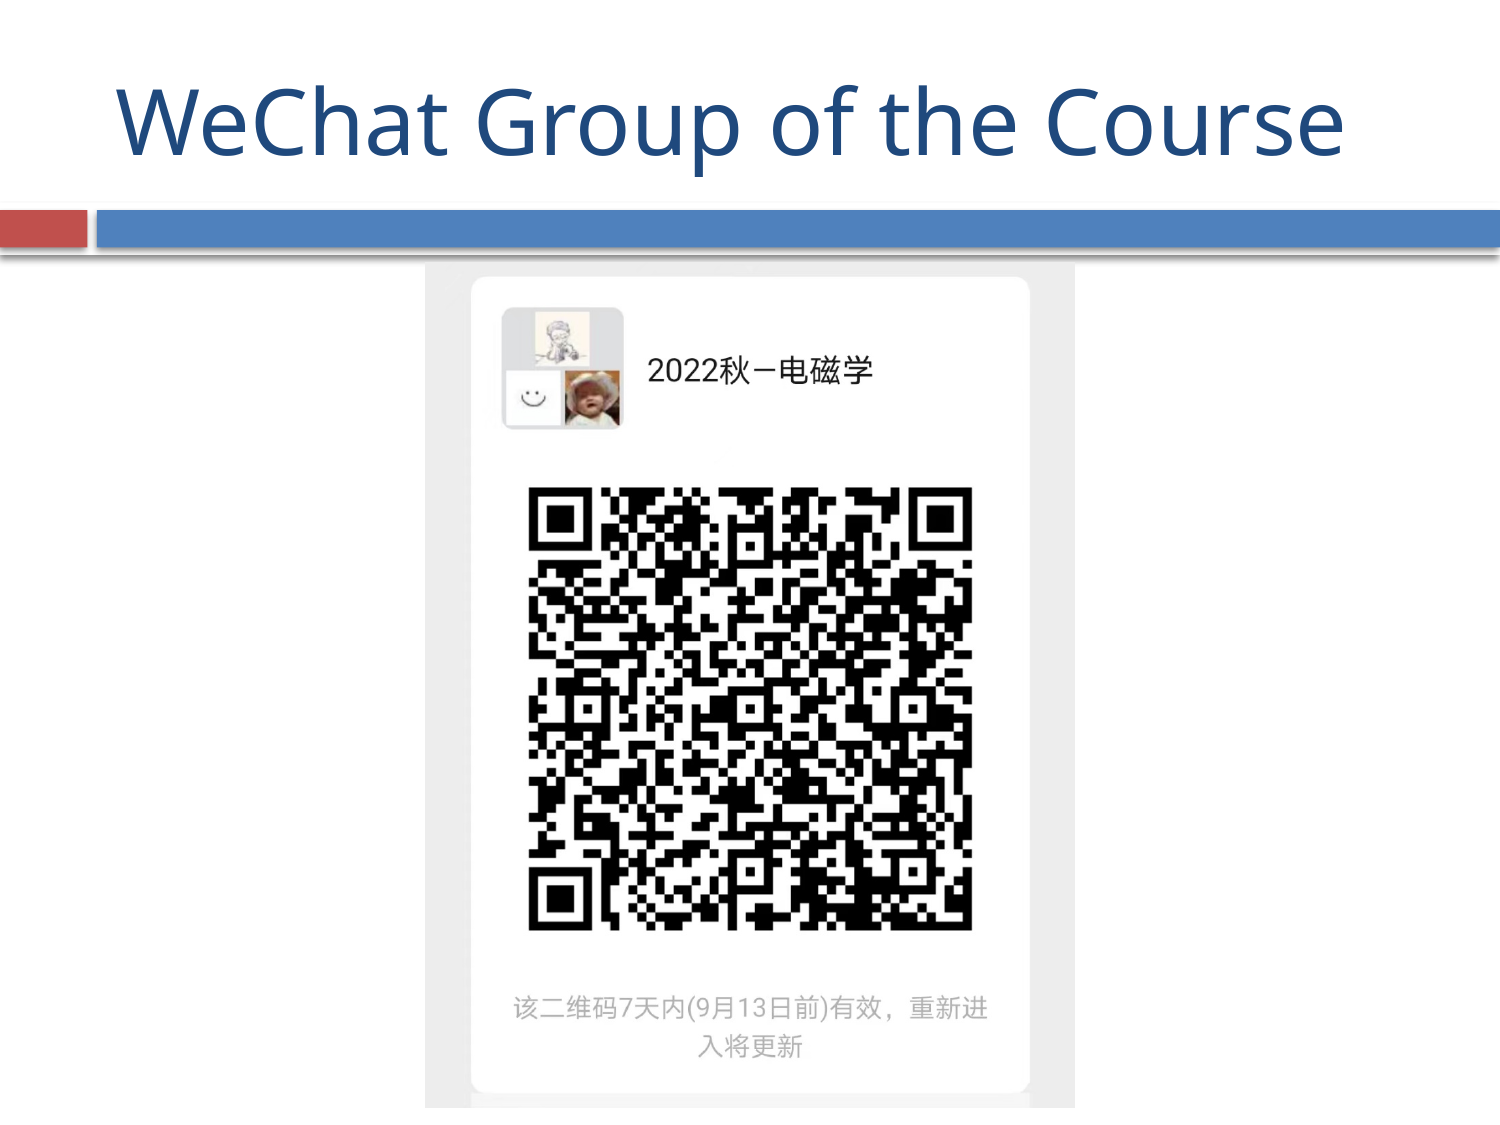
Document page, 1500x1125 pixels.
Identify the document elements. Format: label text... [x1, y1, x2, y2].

picture [424, 262, 1076, 1108]
title WeChat Group of the Course [100, 37, 1438, 200]
